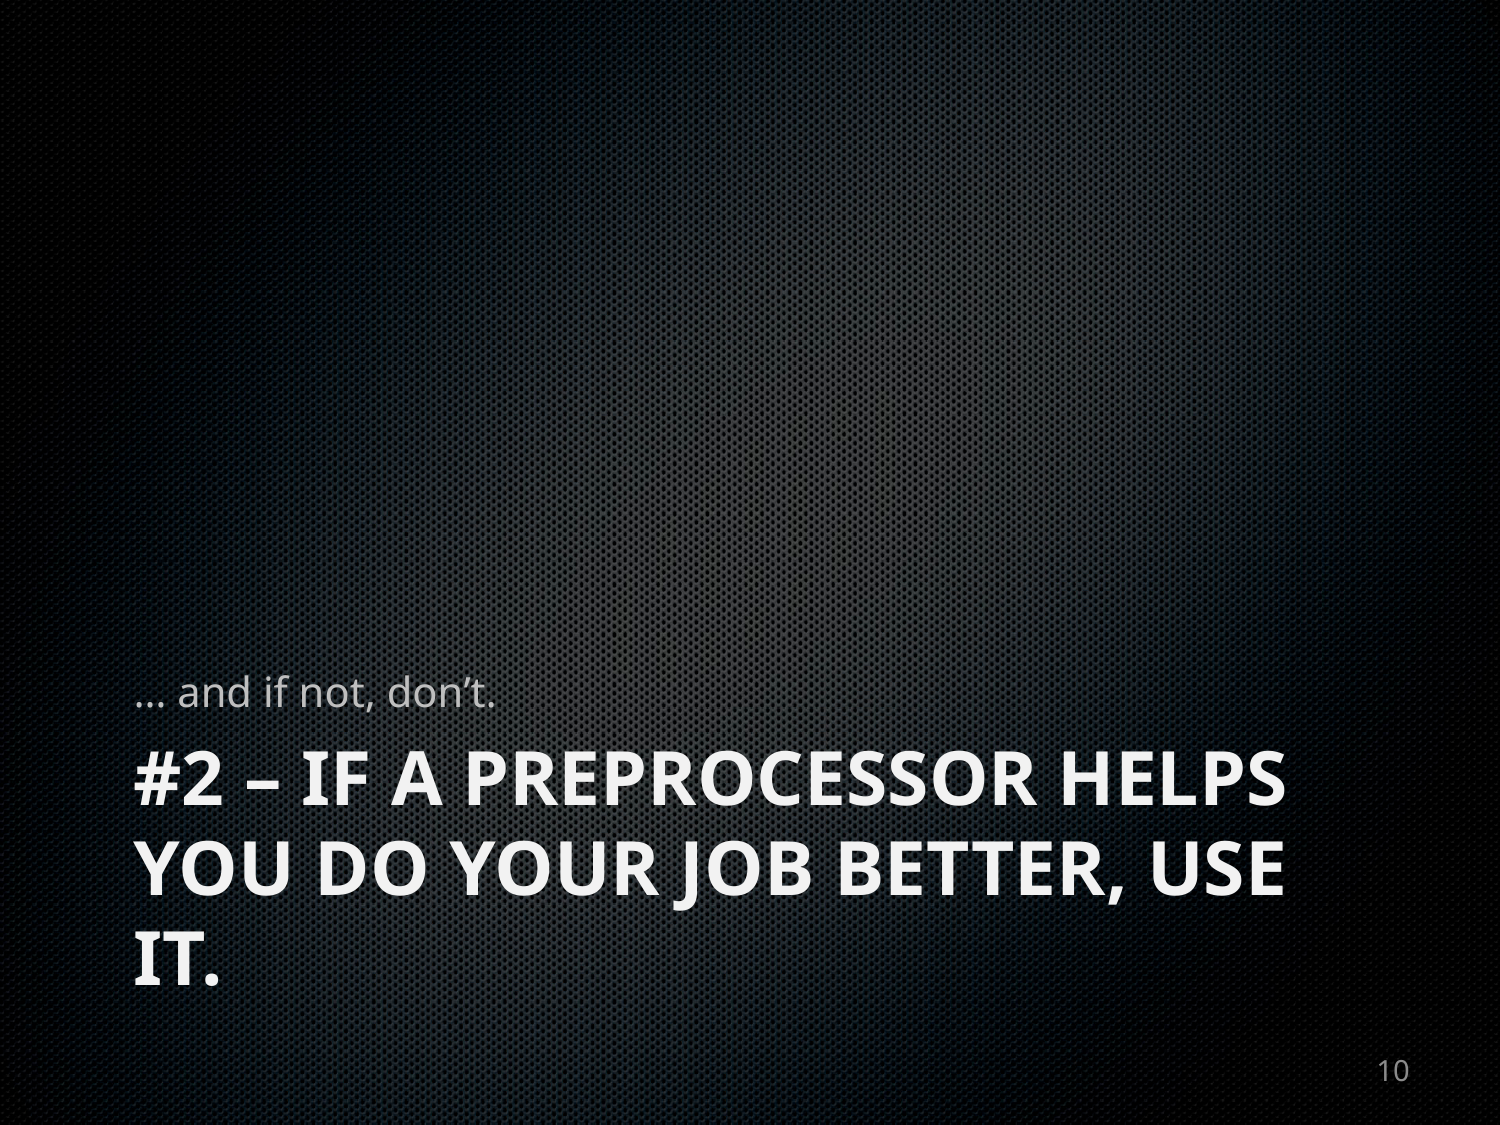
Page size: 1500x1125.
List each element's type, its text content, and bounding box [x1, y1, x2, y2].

picture [0, 0, 1500, 1125]
slide_number 10 [1074, 1042, 1425, 1103]
list … and if not, don’t. [118, 476, 1394, 723]
title #2 – If a Preprocessor Helps you Do your Job Better, Use it. [118, 723, 1394, 947]
